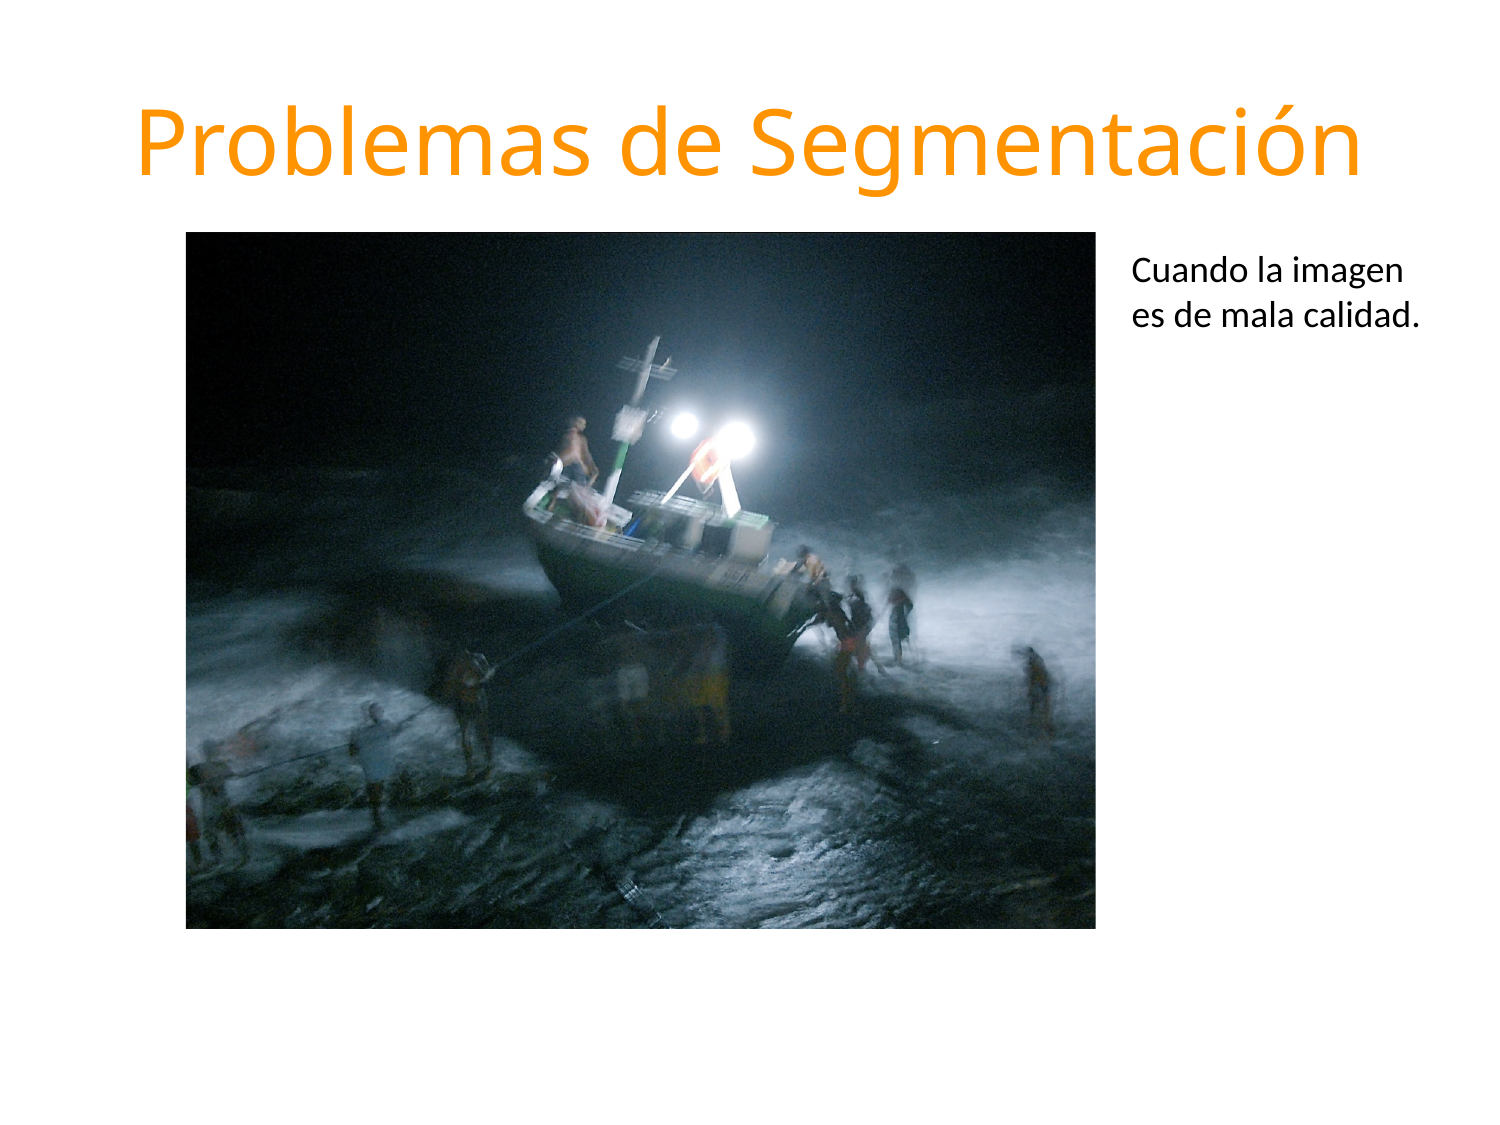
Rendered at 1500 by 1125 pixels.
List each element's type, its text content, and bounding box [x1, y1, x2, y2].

title Problemas de Segmentación [75, 45, 1425, 233]
text_box Cuando la imagen es de mala calidad. [1116, 237, 1445, 343]
picture [185, 232, 1096, 929]
